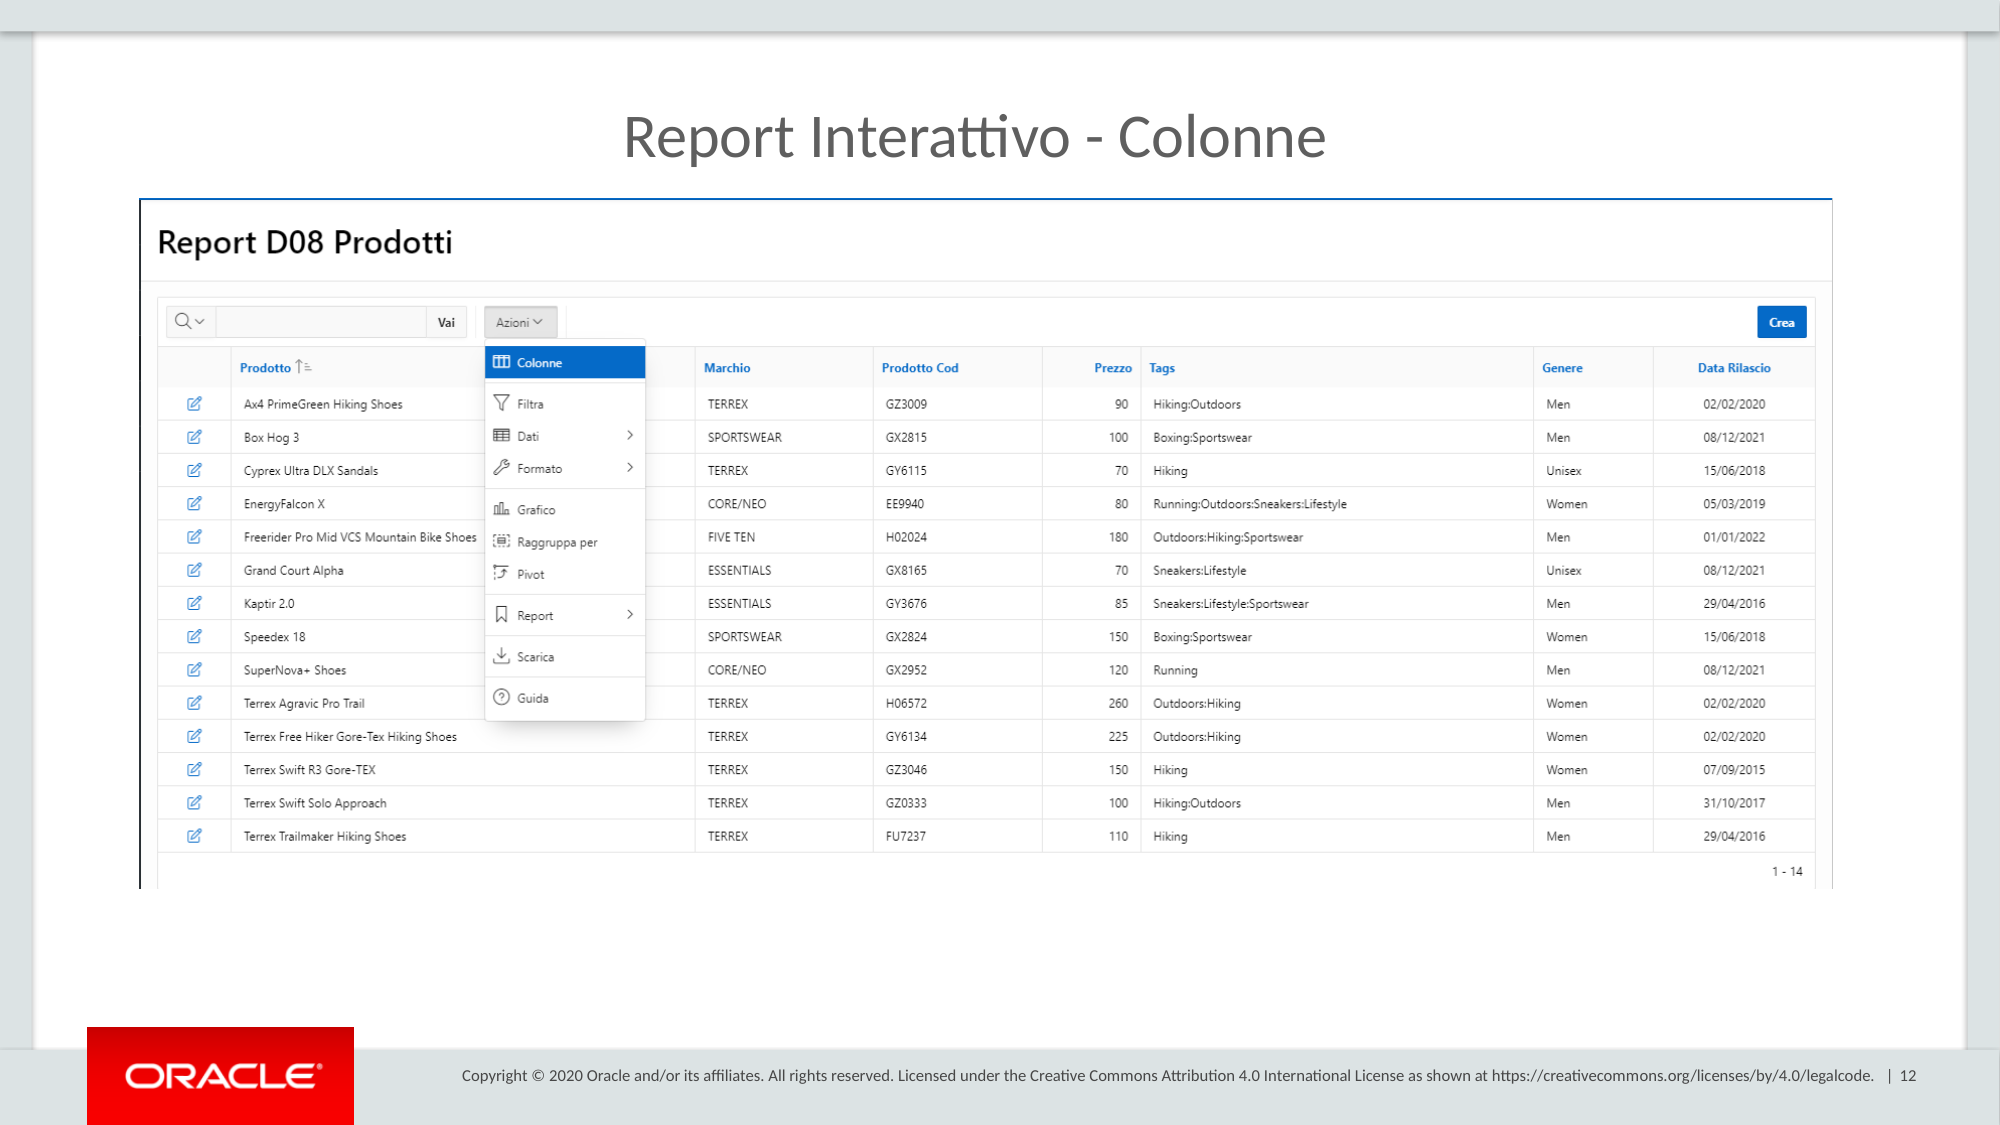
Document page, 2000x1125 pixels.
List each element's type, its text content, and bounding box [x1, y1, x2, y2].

title Report Interattivo - Colonne [623, 68, 1391, 170]
picture [87, 1027, 354, 1125]
picture [139, 198, 1834, 890]
